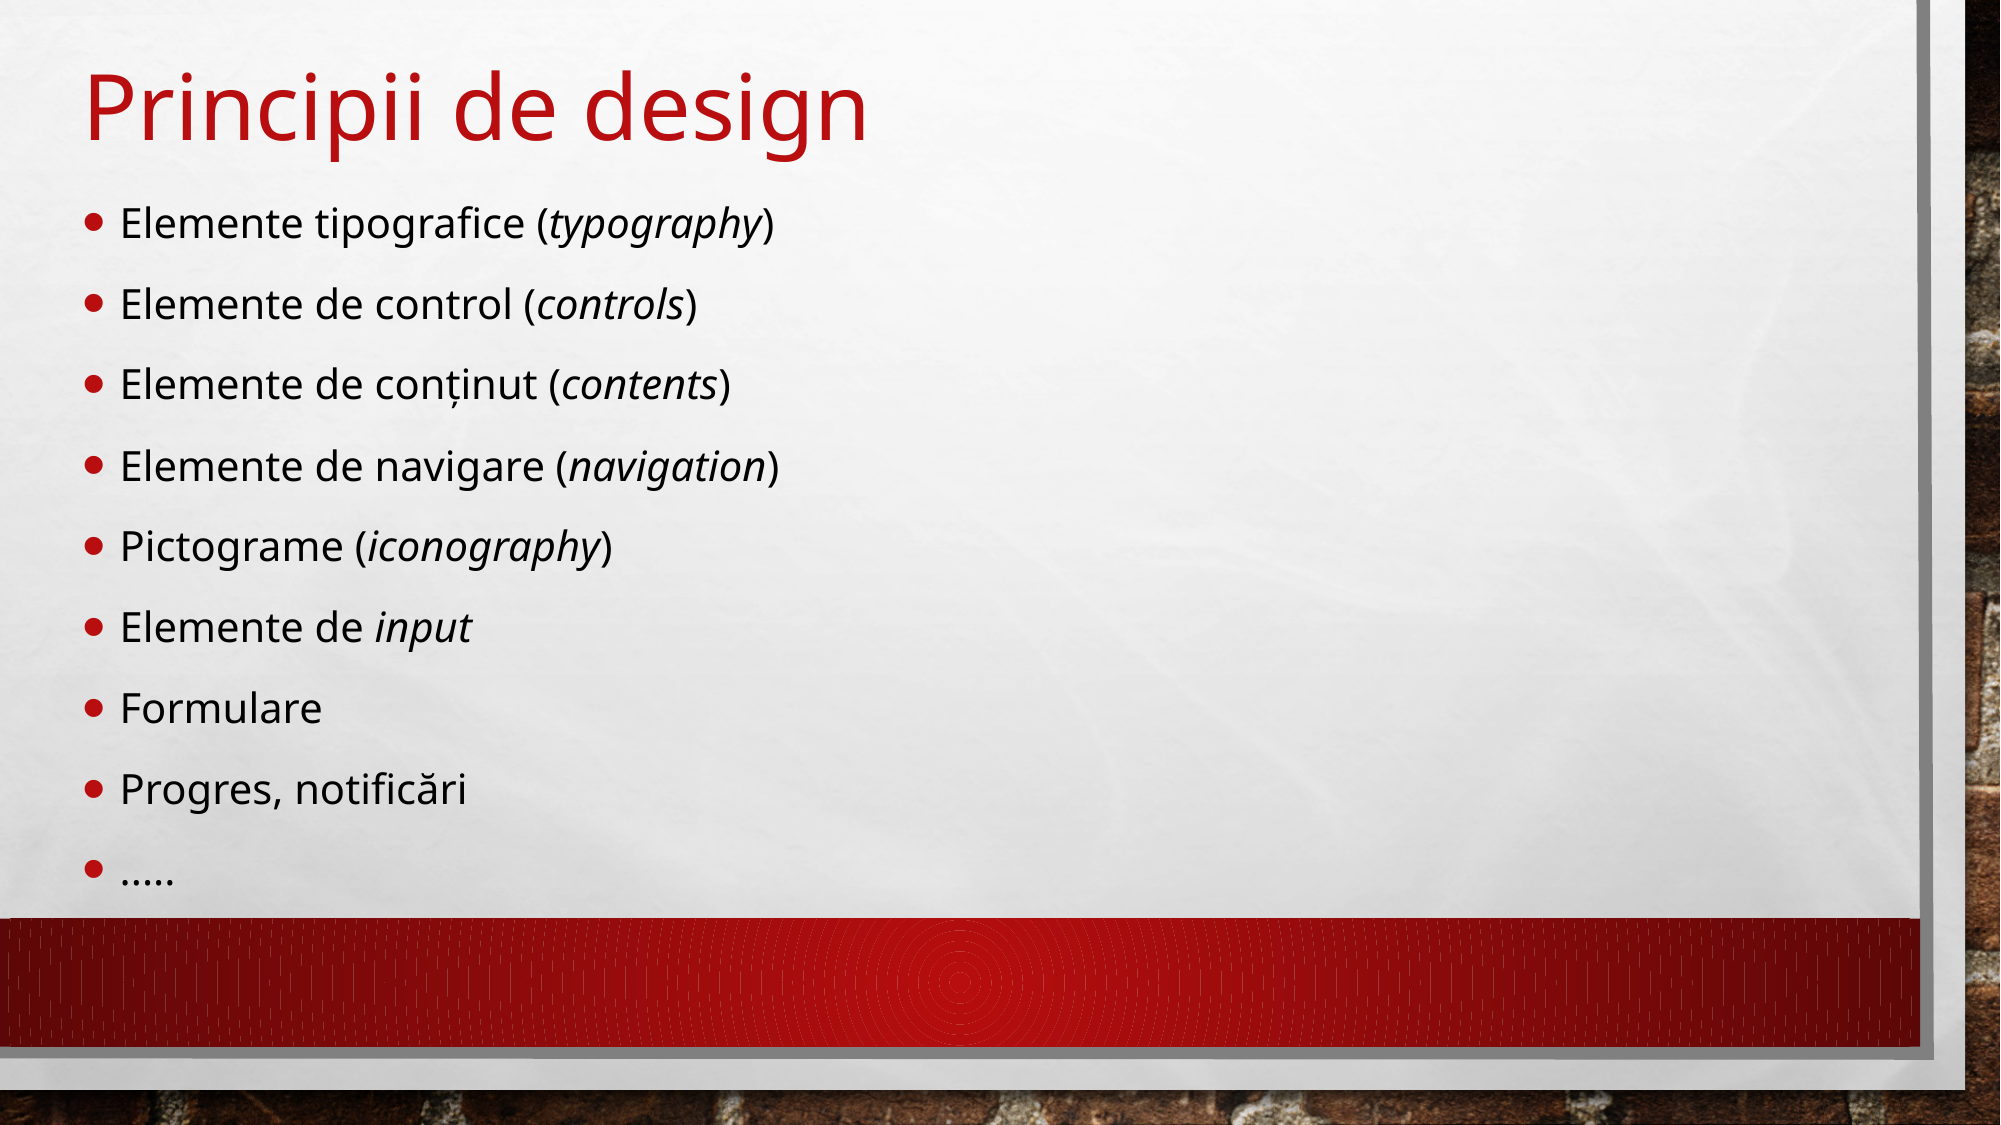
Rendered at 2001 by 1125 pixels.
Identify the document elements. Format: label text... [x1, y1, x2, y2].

list Elemente tipografice (typography) Elemente de control (controls) Elemente de conținut (contents) Elemente de navigare (navigation) Pictograme (iconography) Elemente de input Formulare Progres, notificări ..... [67, 160, 1818, 920]
title Principii de design [67, 45, 1773, 160]
picture [0, 0, 2000, 1125]
